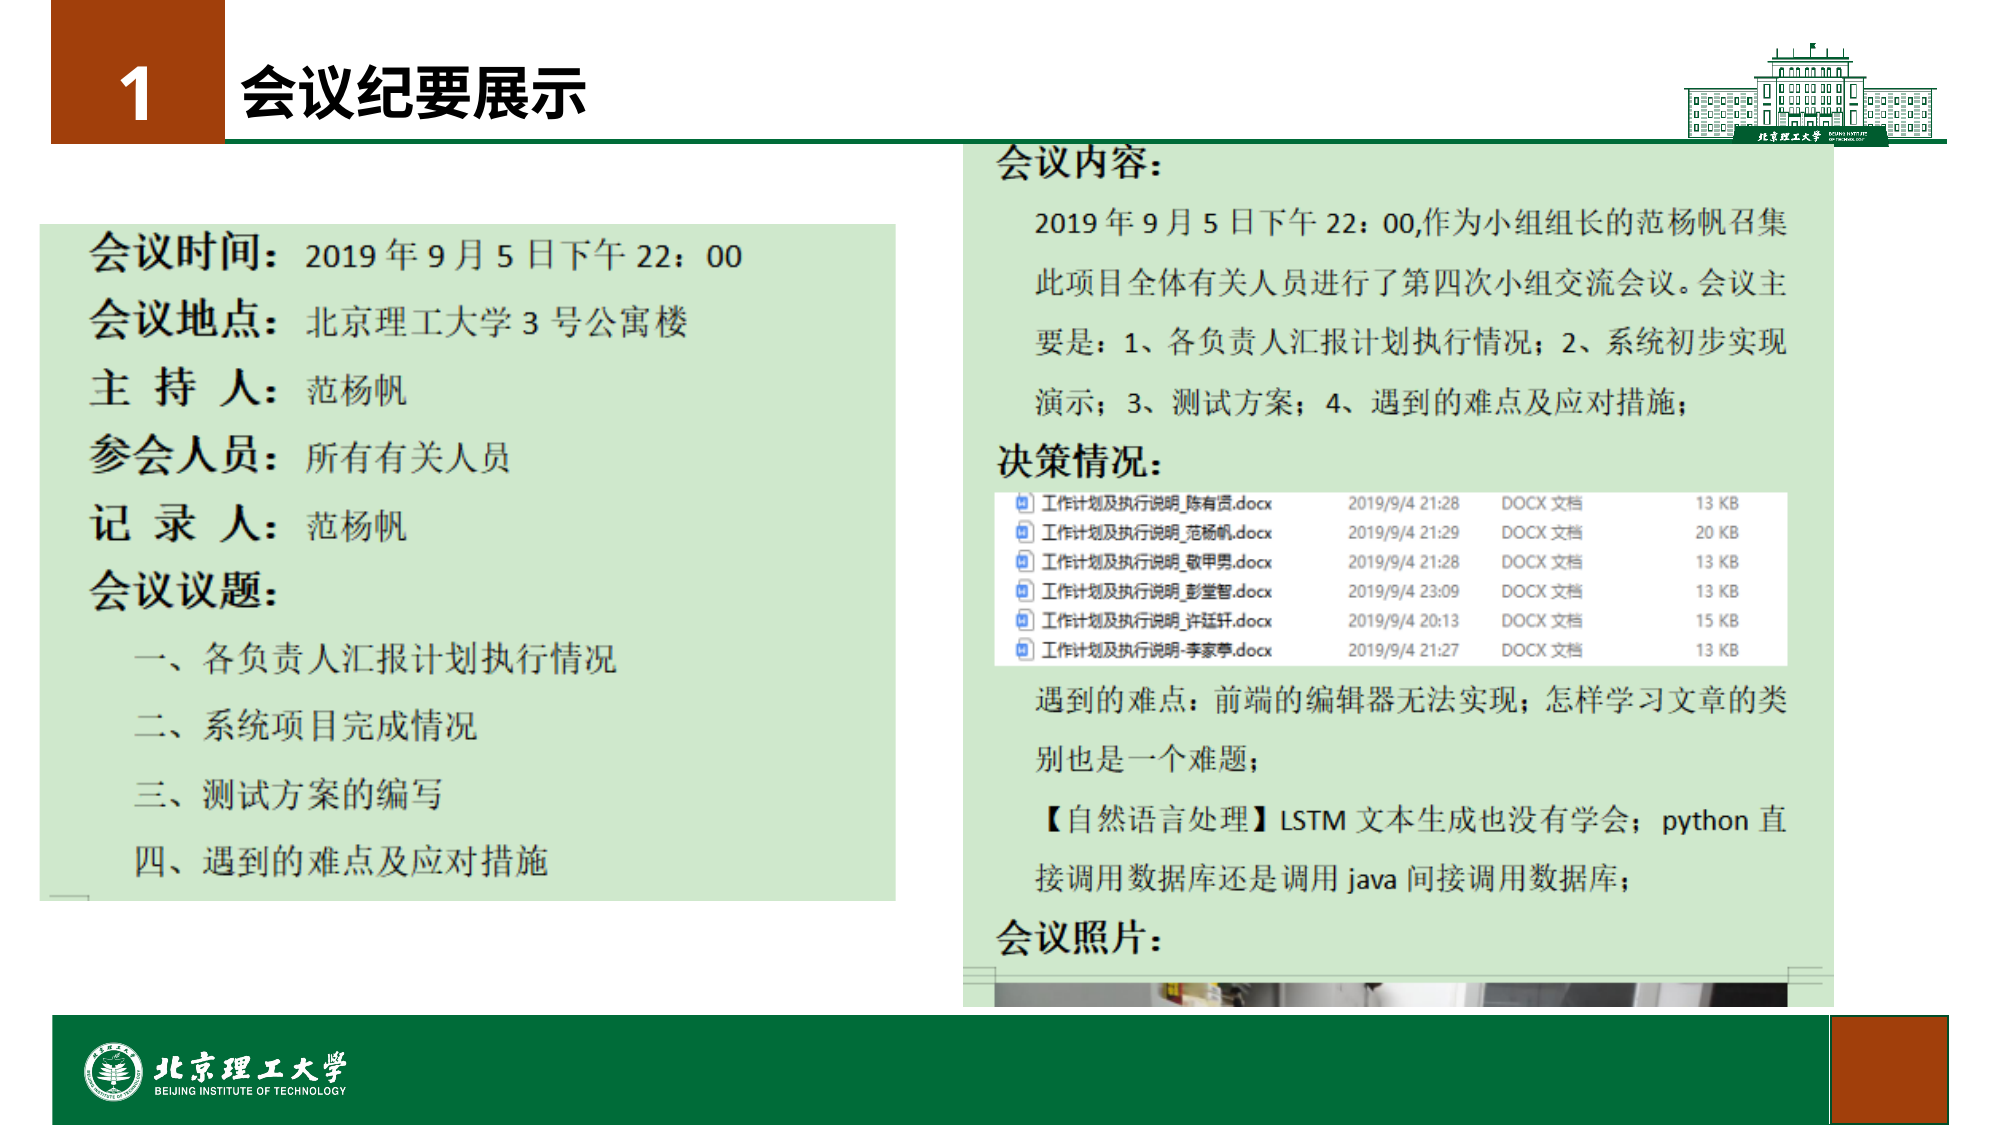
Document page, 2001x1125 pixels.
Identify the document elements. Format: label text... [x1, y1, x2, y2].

title 会议纪要展示 [224, 56, 1643, 136]
picture [67, 1028, 366, 1112]
picture [963, 35, 1963, 1007]
text_box [1830, 1015, 1949, 1125]
picture [39, 224, 896, 901]
text_box 1 [58, 38, 218, 144]
